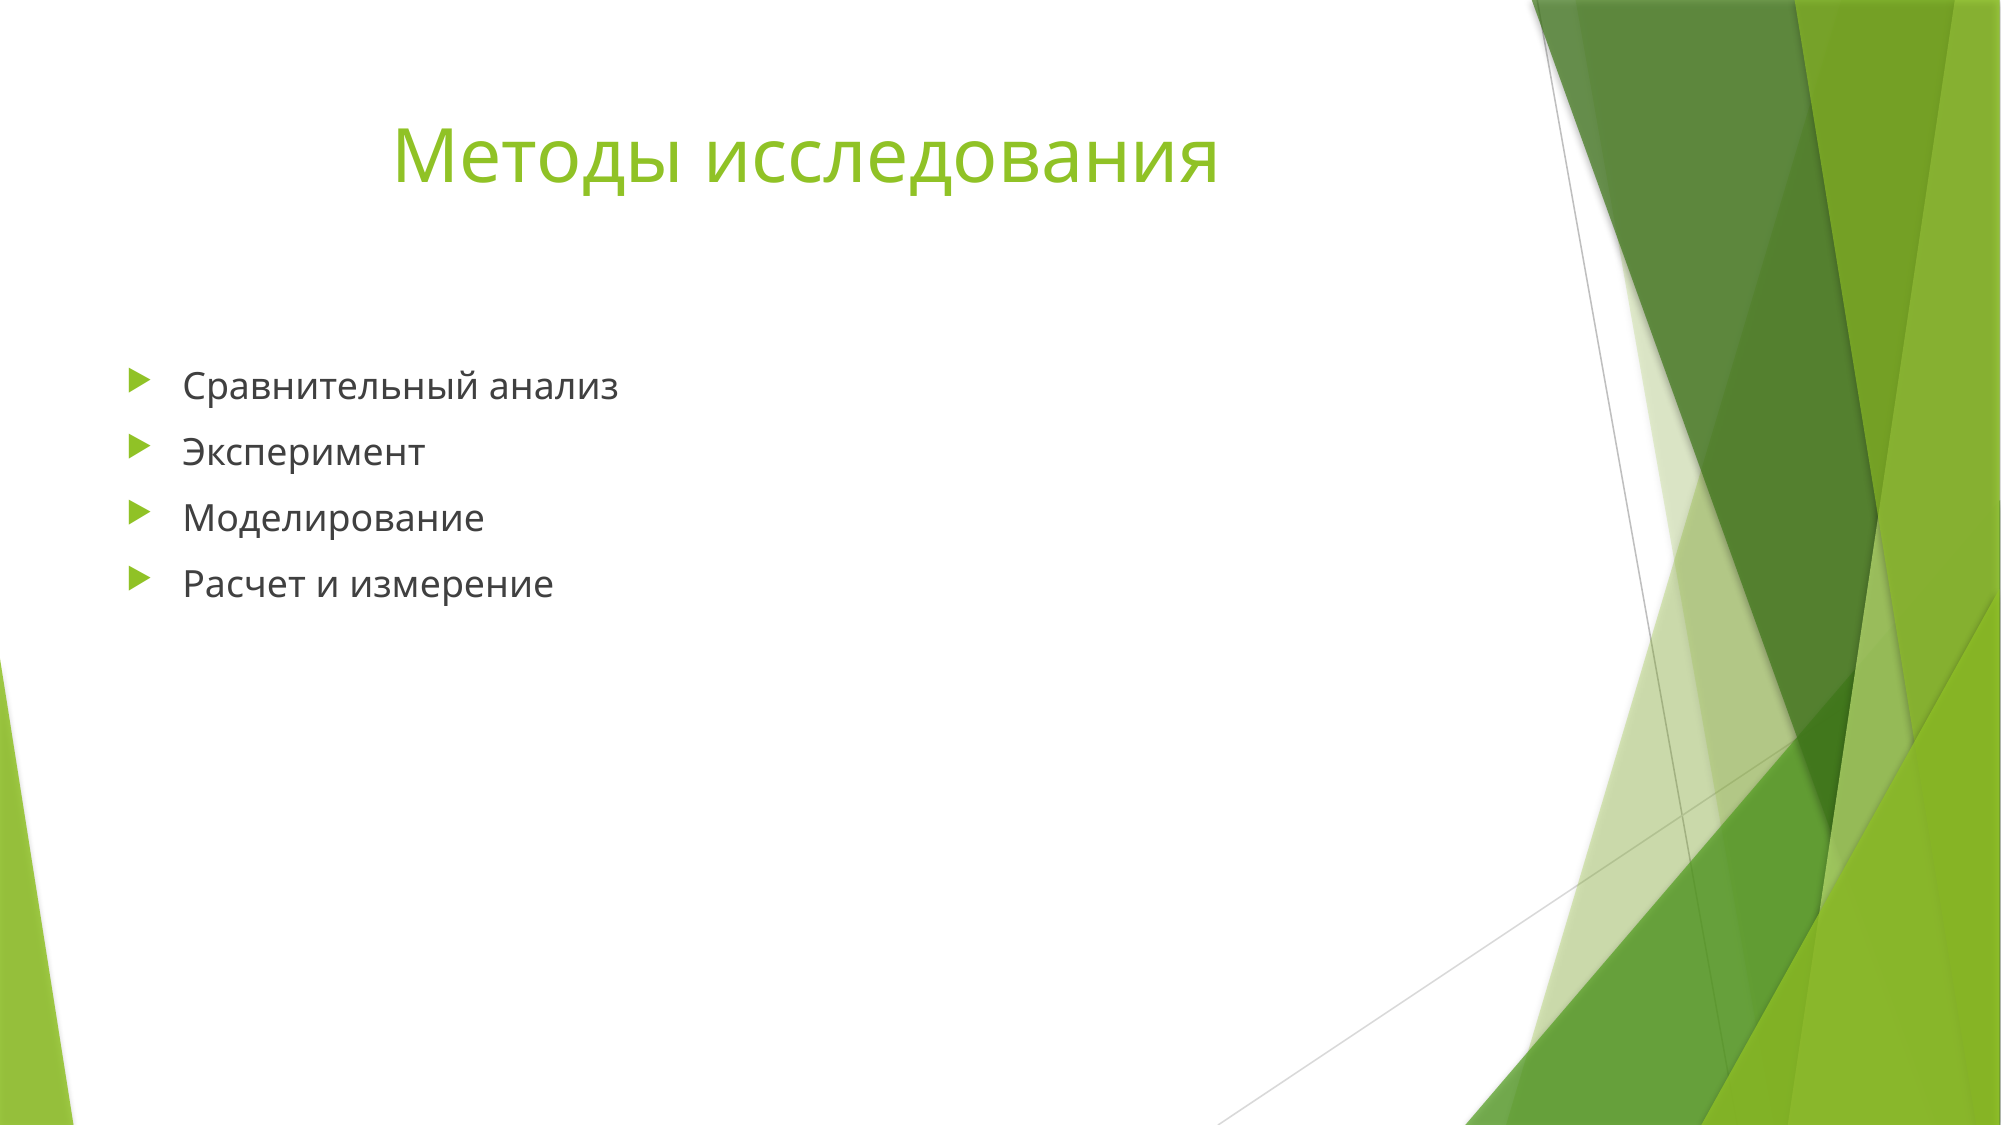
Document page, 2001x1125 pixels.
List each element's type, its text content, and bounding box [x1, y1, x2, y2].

list Сравнительный анализ Эксперимент Моделирование Расчет и измерение [111, 354, 1522, 992]
title Методы исследования [111, 99, 1522, 317]
